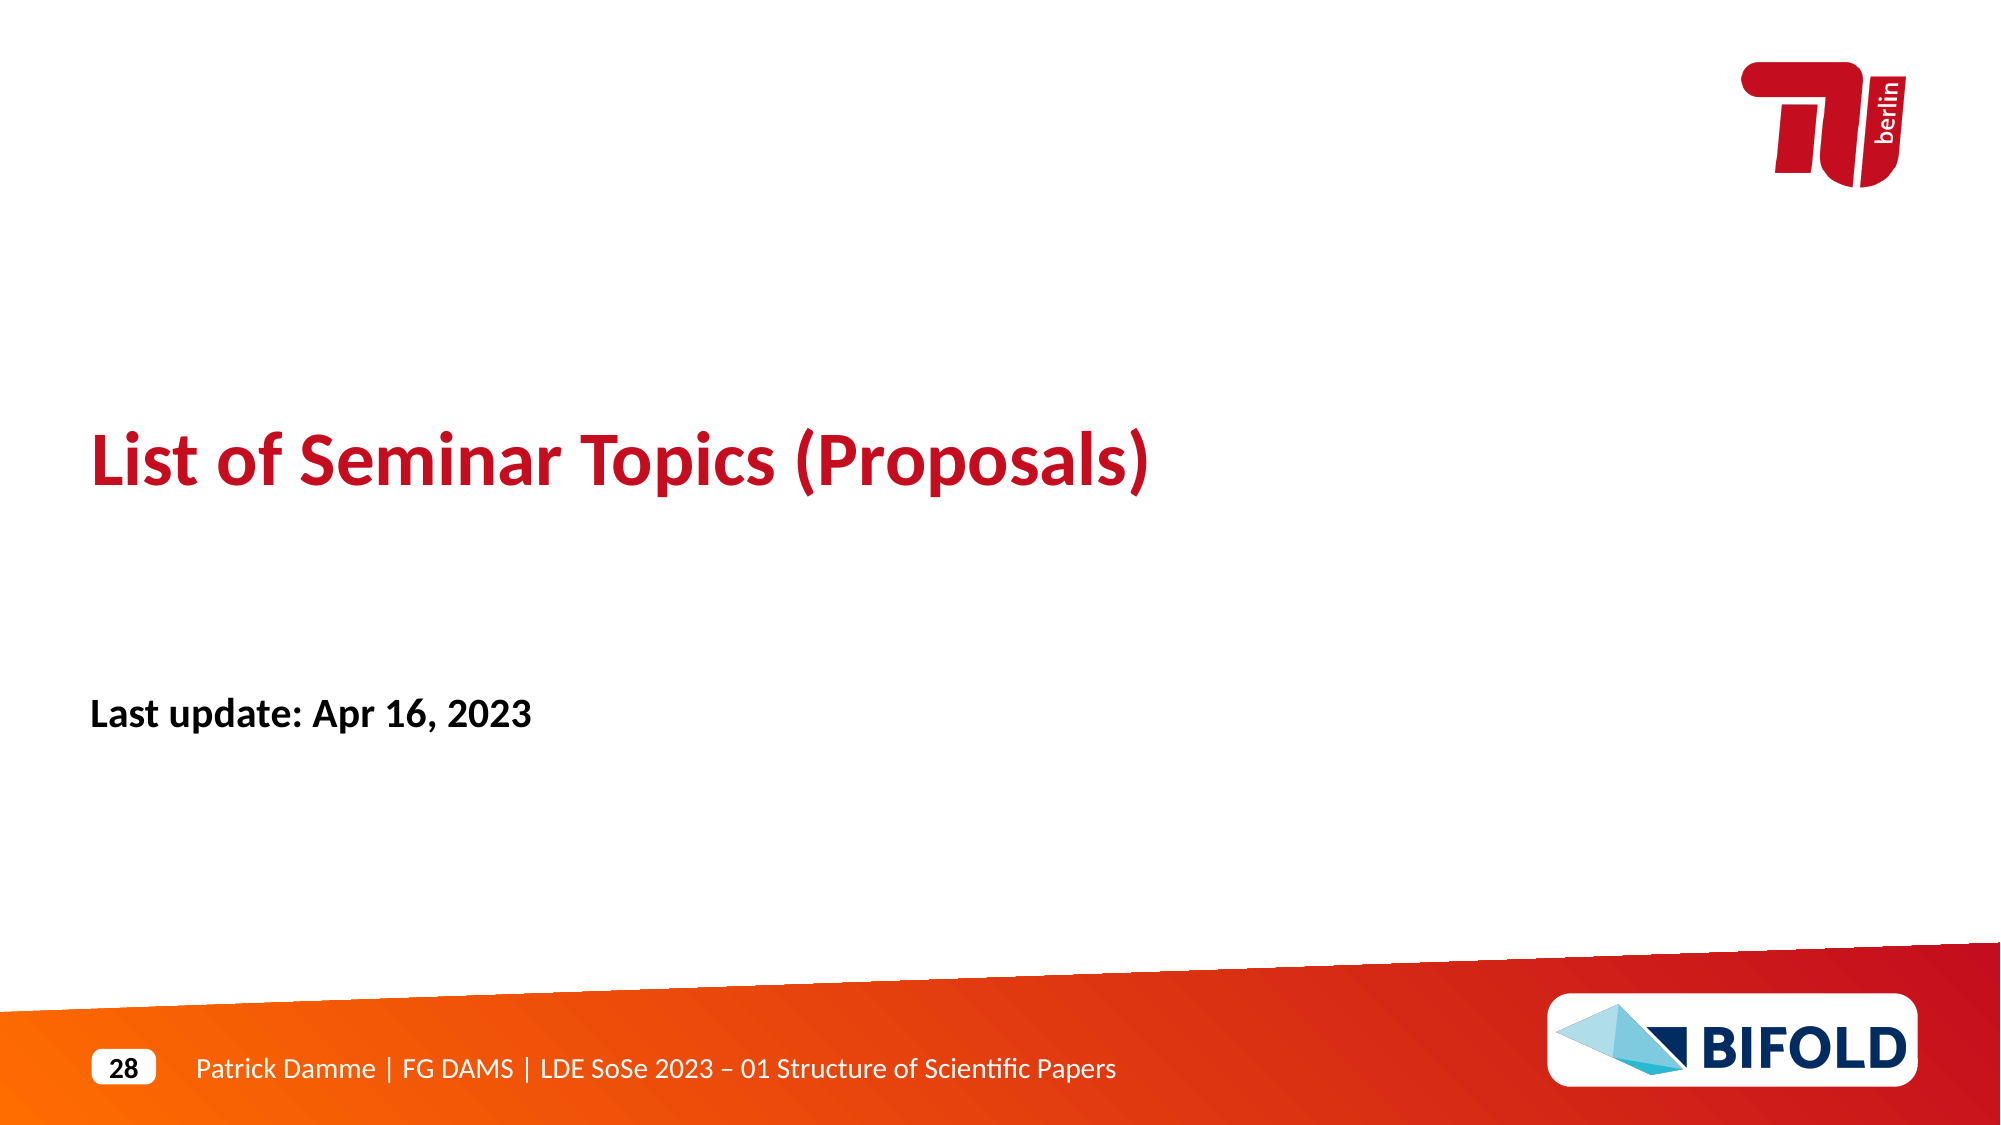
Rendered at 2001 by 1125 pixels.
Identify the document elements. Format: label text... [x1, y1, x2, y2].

picture [1741, 62, 1906, 188]
list List of Seminar Topics (Proposals) [91, 423, 1455, 542]
picture [1556, 1004, 1906, 1075]
list Last update: Apr 16, 2023 [90, 685, 1454, 804]
